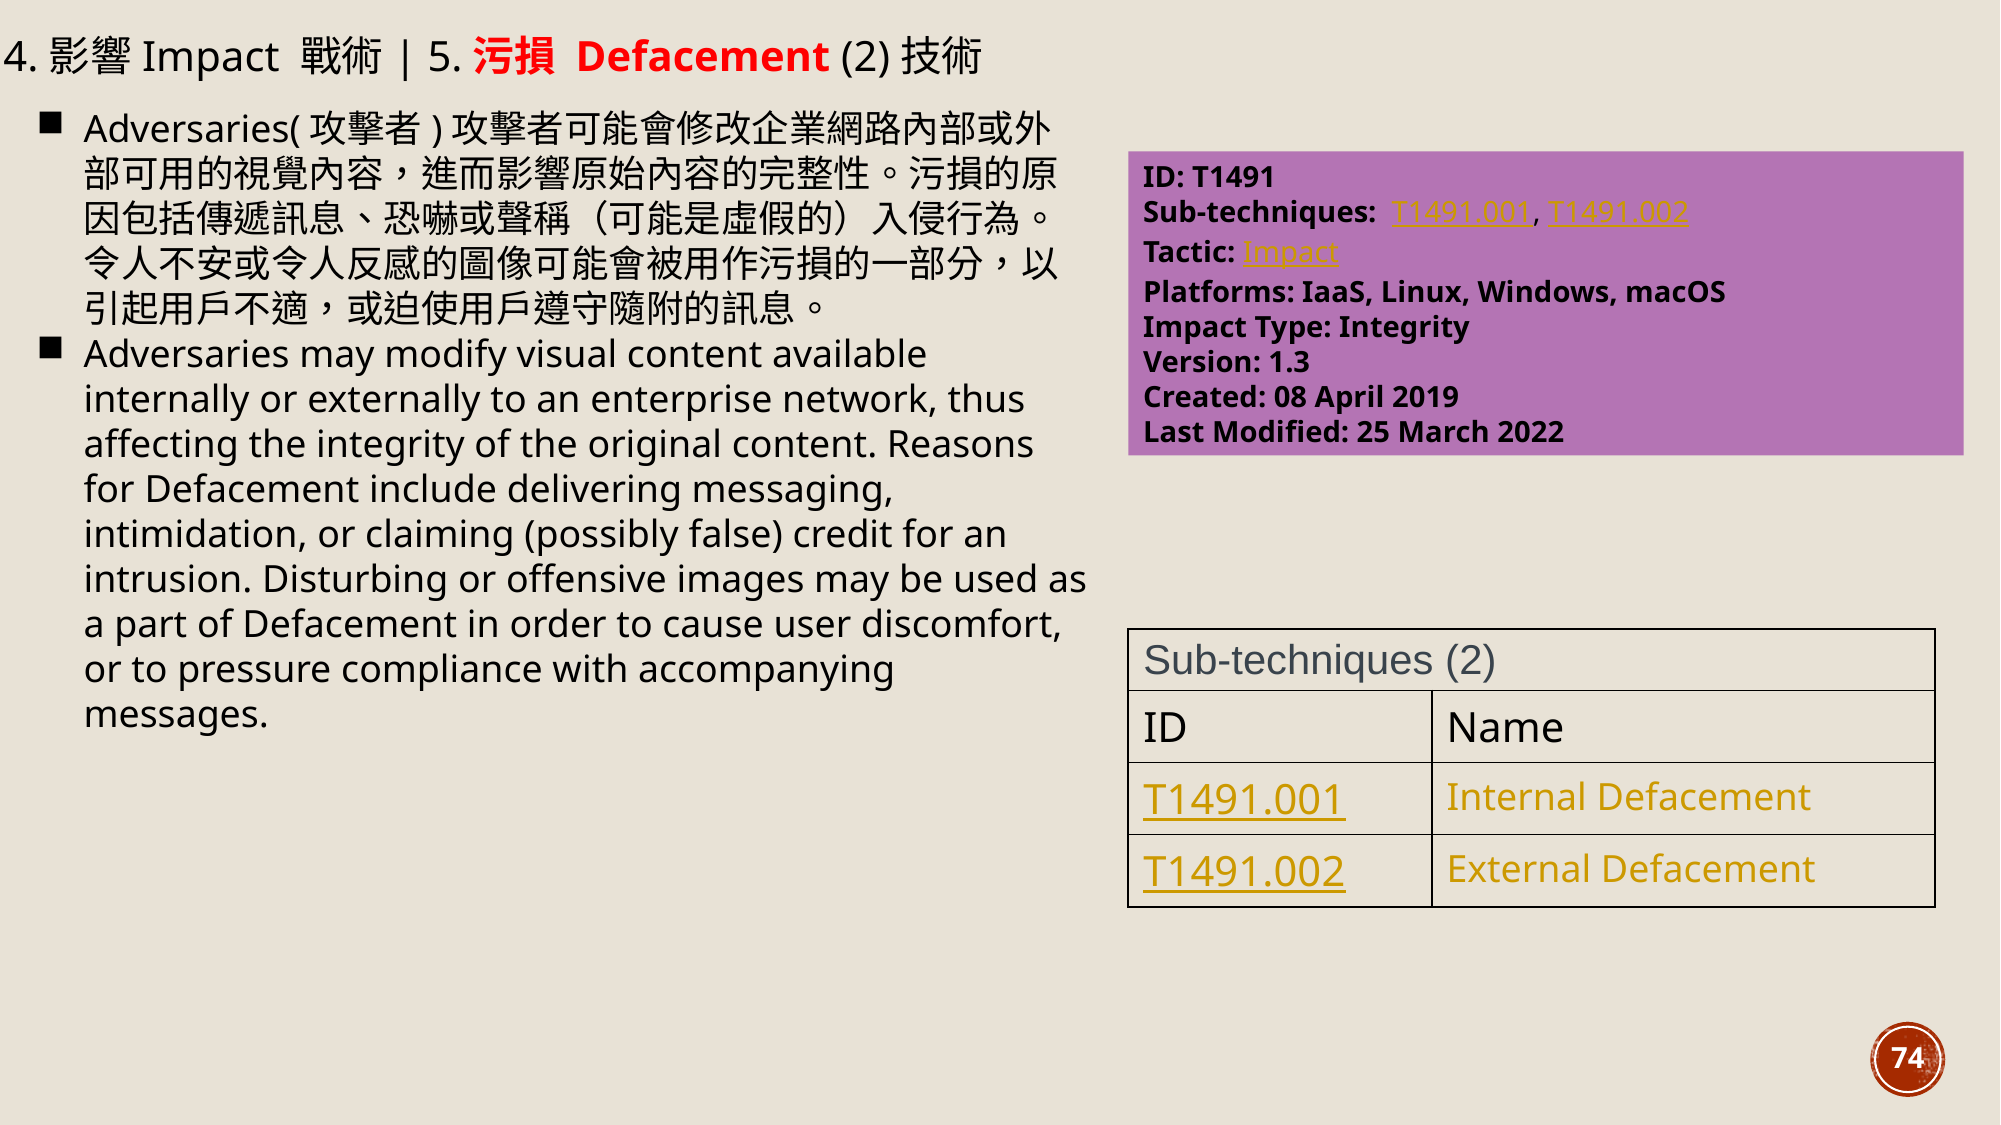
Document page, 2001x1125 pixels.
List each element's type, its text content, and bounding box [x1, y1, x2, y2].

table_cell Name [1433, 691, 1934, 762]
table_cell Internal Defacement [1433, 763, 1934, 834]
table_cell External Defacement [1433, 835, 1934, 906]
text_box 14.影響Impact 戰術| 5.污損 Defacement (2)技術 [0, 22, 999, 88]
table_cell ID [1129, 691, 1431, 762]
slide_number 74 [1855, 1028, 1961, 1089]
table_cell T1491.002 [1129, 835, 1431, 906]
table_header Sub-techniques (2) [1129, 630, 1934, 690]
text_box ID: T1491 Sub-techniques: T1491.001, T1491.002 Tactic: Impact Platforms: IaaS, Linux, Windows, macOS Impact Type: Integrity Version: 1.3 Created: 08 April 2019 Last Modified: 25 March 2022 [1128, 151, 1964, 456]
table_cell T1491.001 [1129, 763, 1431, 834]
text_box Adversaries(攻擊者)攻擊者可能會修改企業網路內部或外部可用的視覺內容，進而影響原始內容的完整性。污損的原因包括傳遞訊息、恐嚇或聲稱（可能是虛假的）入侵行為。令人不安或令人反感的圖像可能會被用作污損的一部分，以引起用戶不適，或迫使用戶遵守隨附的訊息。 Adversaries may modify visual content available internally or externally to an enterprise network, thus affecting the integrity of the original content. Reasons for Defacement include delivering messaging, intimidation, or claiming (possibly false) credit for an intrusion. Disturbing or offensive images may be used as a part of Defacement in order to cause user discomfort, or to pressure compliance with accompanying messages. [21, 98, 1104, 743]
